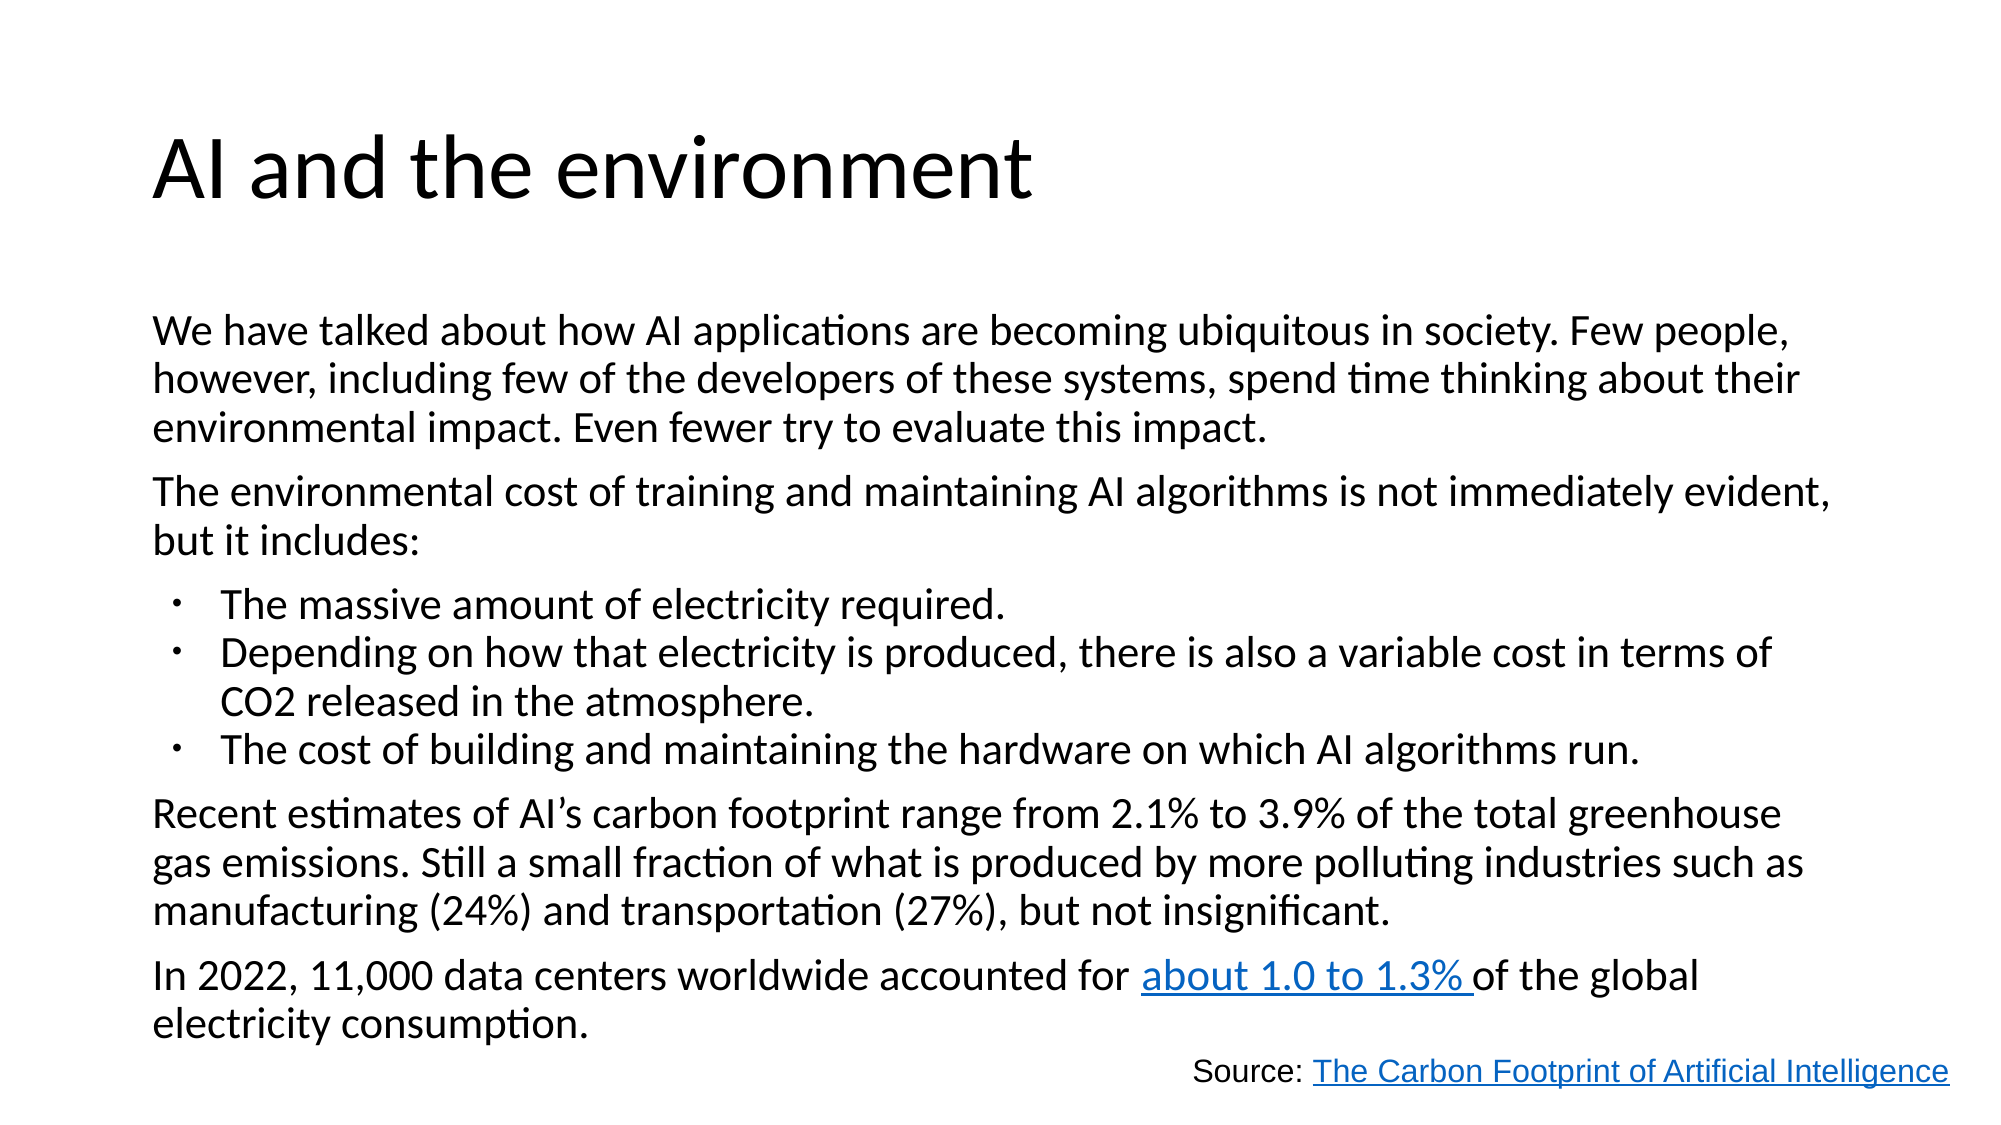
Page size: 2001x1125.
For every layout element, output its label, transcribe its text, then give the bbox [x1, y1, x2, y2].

list We have talked about how AI applications are becoming ubiquitous in society. Few people, however, including few of the developers of these systems, spend time thinking about their environmental impact. Even fewer try to evaluate this impact. The environmental cost of training and maintaining AI algorithms is not immediately evident, but it includes: The massive amount of electricity required. Depending on how that electricity is produced, there is also a variable cost in terms of CO2 released in the atmosphere. The cost of building and maintaining the hardware on which AI algorithms run. Recent estimates of AI’s carbon footprint range from 2.1% to 3.9% of the total greenhouse gas emissions. Still a small fraction of what is produced by more polluting industries such as manufacturing (24%) and transportation (27%), but not insignificant. In 2022, 11,000 data centers worldwide accounted for about 1.0 to 1.3% of the global electricity consumption. [137, 299, 1863, 1058]
text_box Source: The Carbon Footprint of Artificial Intelligence [1177, 1035, 1978, 1104]
title AI and the environment [137, 59, 1863, 278]
